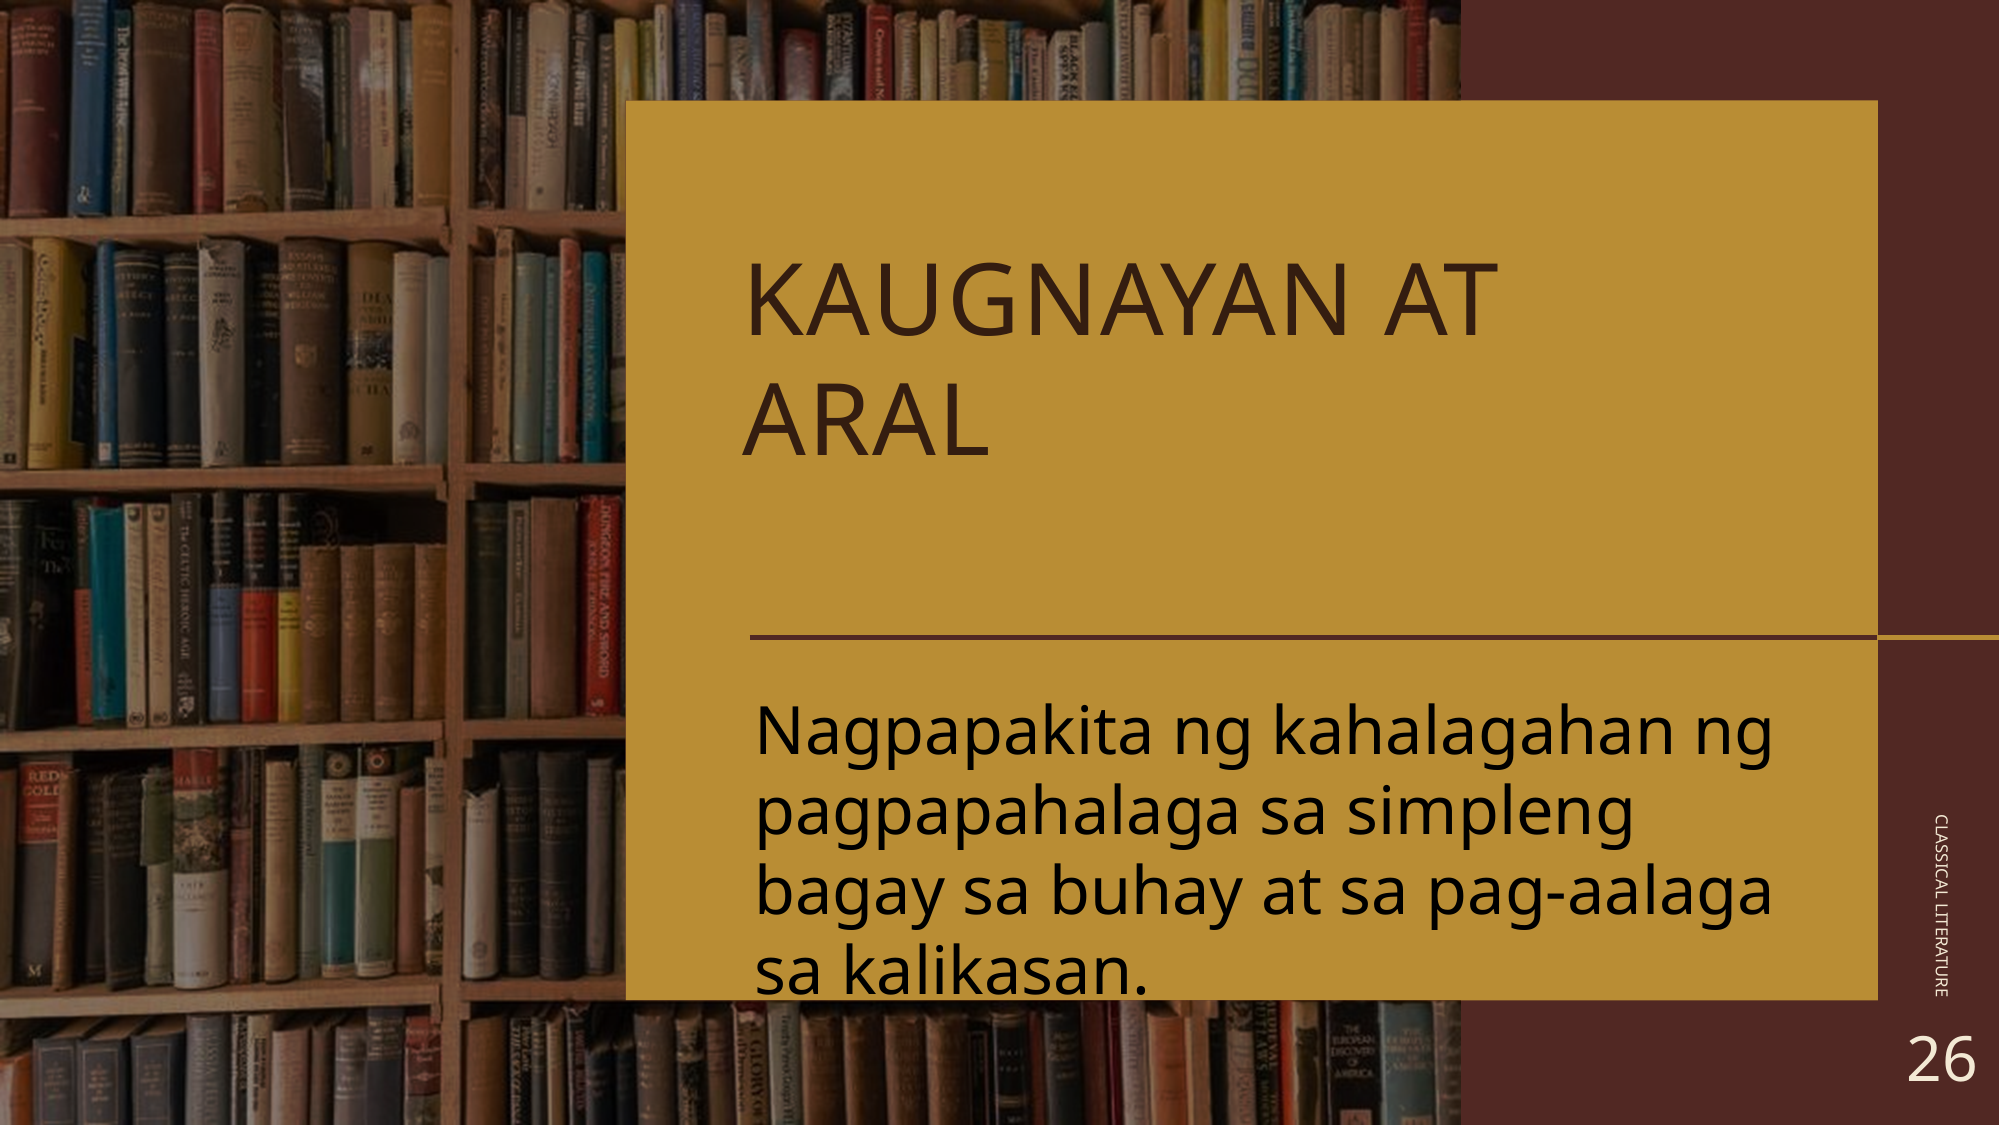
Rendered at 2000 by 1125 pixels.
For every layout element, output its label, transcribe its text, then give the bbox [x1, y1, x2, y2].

text_box Nagpapakita ng kahalagahan ng pagpapahalaga sa simpleng bagay sa buhay at sa pag-aalaga sa kalikasan. [1461, 680, 1851, 1016]
picture [0, 0, 1461, 1125]
footer CLASSICAL LITERATURE [1923, 799, 1959, 1013]
title KAUGNAYAN AT ARAL [1461, 228, 1766, 606]
slide_number 26 [1897, 1024, 1988, 1100]
